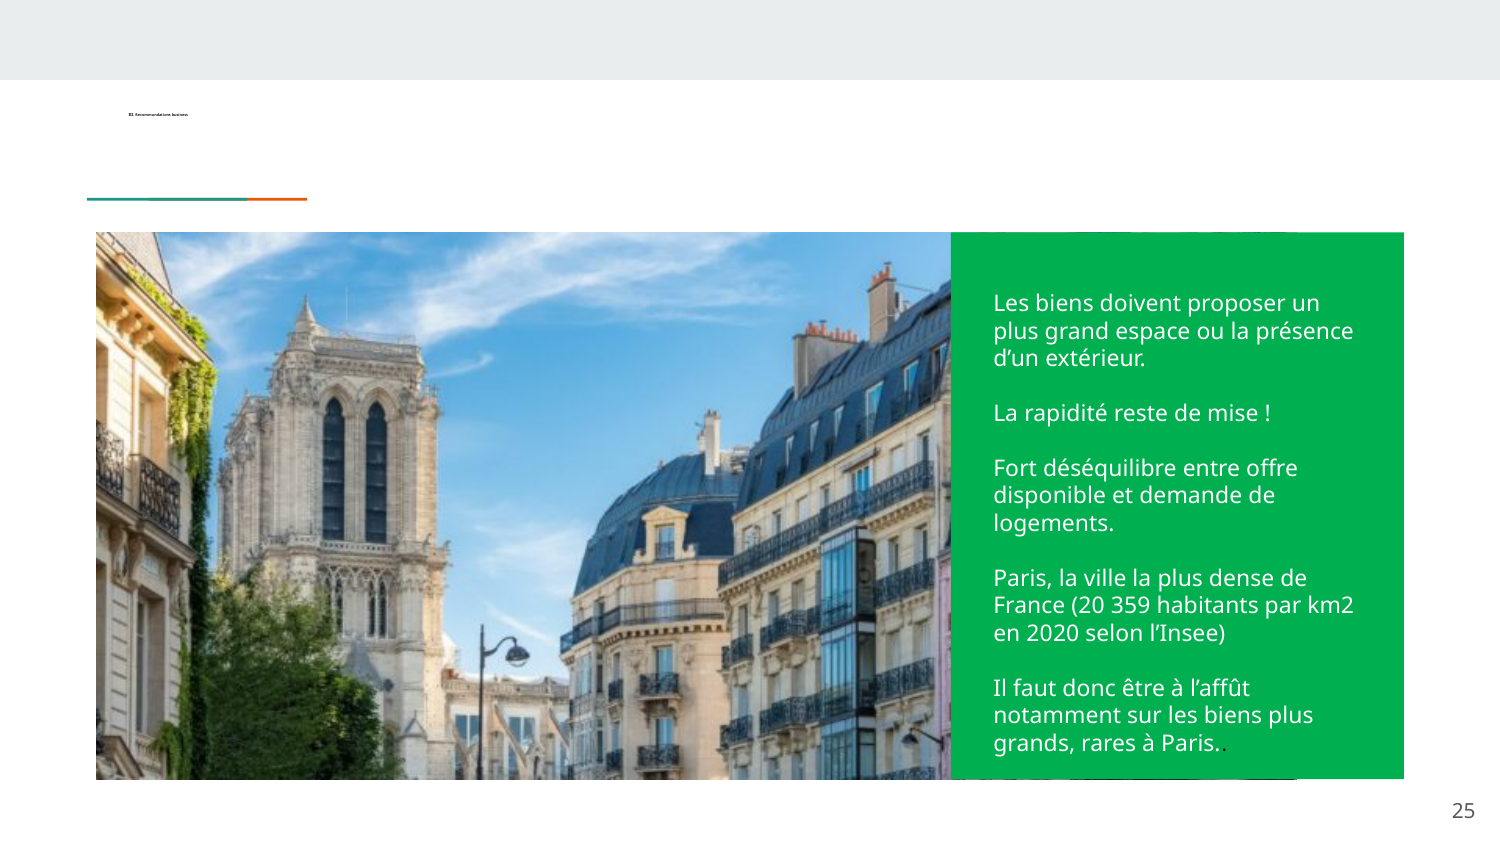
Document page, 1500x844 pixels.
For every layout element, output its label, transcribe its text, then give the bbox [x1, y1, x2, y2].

text_box Les biens doivent proposer un plus grand espace ou la présence d’un extérieur. La rapidité reste de mise ! Fort déséquilibre entre offre disponible et demande de logements. Paris, la ville la plus dense de France (20 359 habitants par km2 en 2020 selon l’Insee) Il faut donc être à l’affût notamment sur les biens plus grands, rares à Paris.. Effet JO 2024… [978, 249, 1380, 818]
text_box [1297, 232, 1404, 780]
slide_number 25 [1400, 779, 1491, 844]
picture [95, 232, 1297, 780]
title III. Recommandations business [113, 97, 1297, 182]
